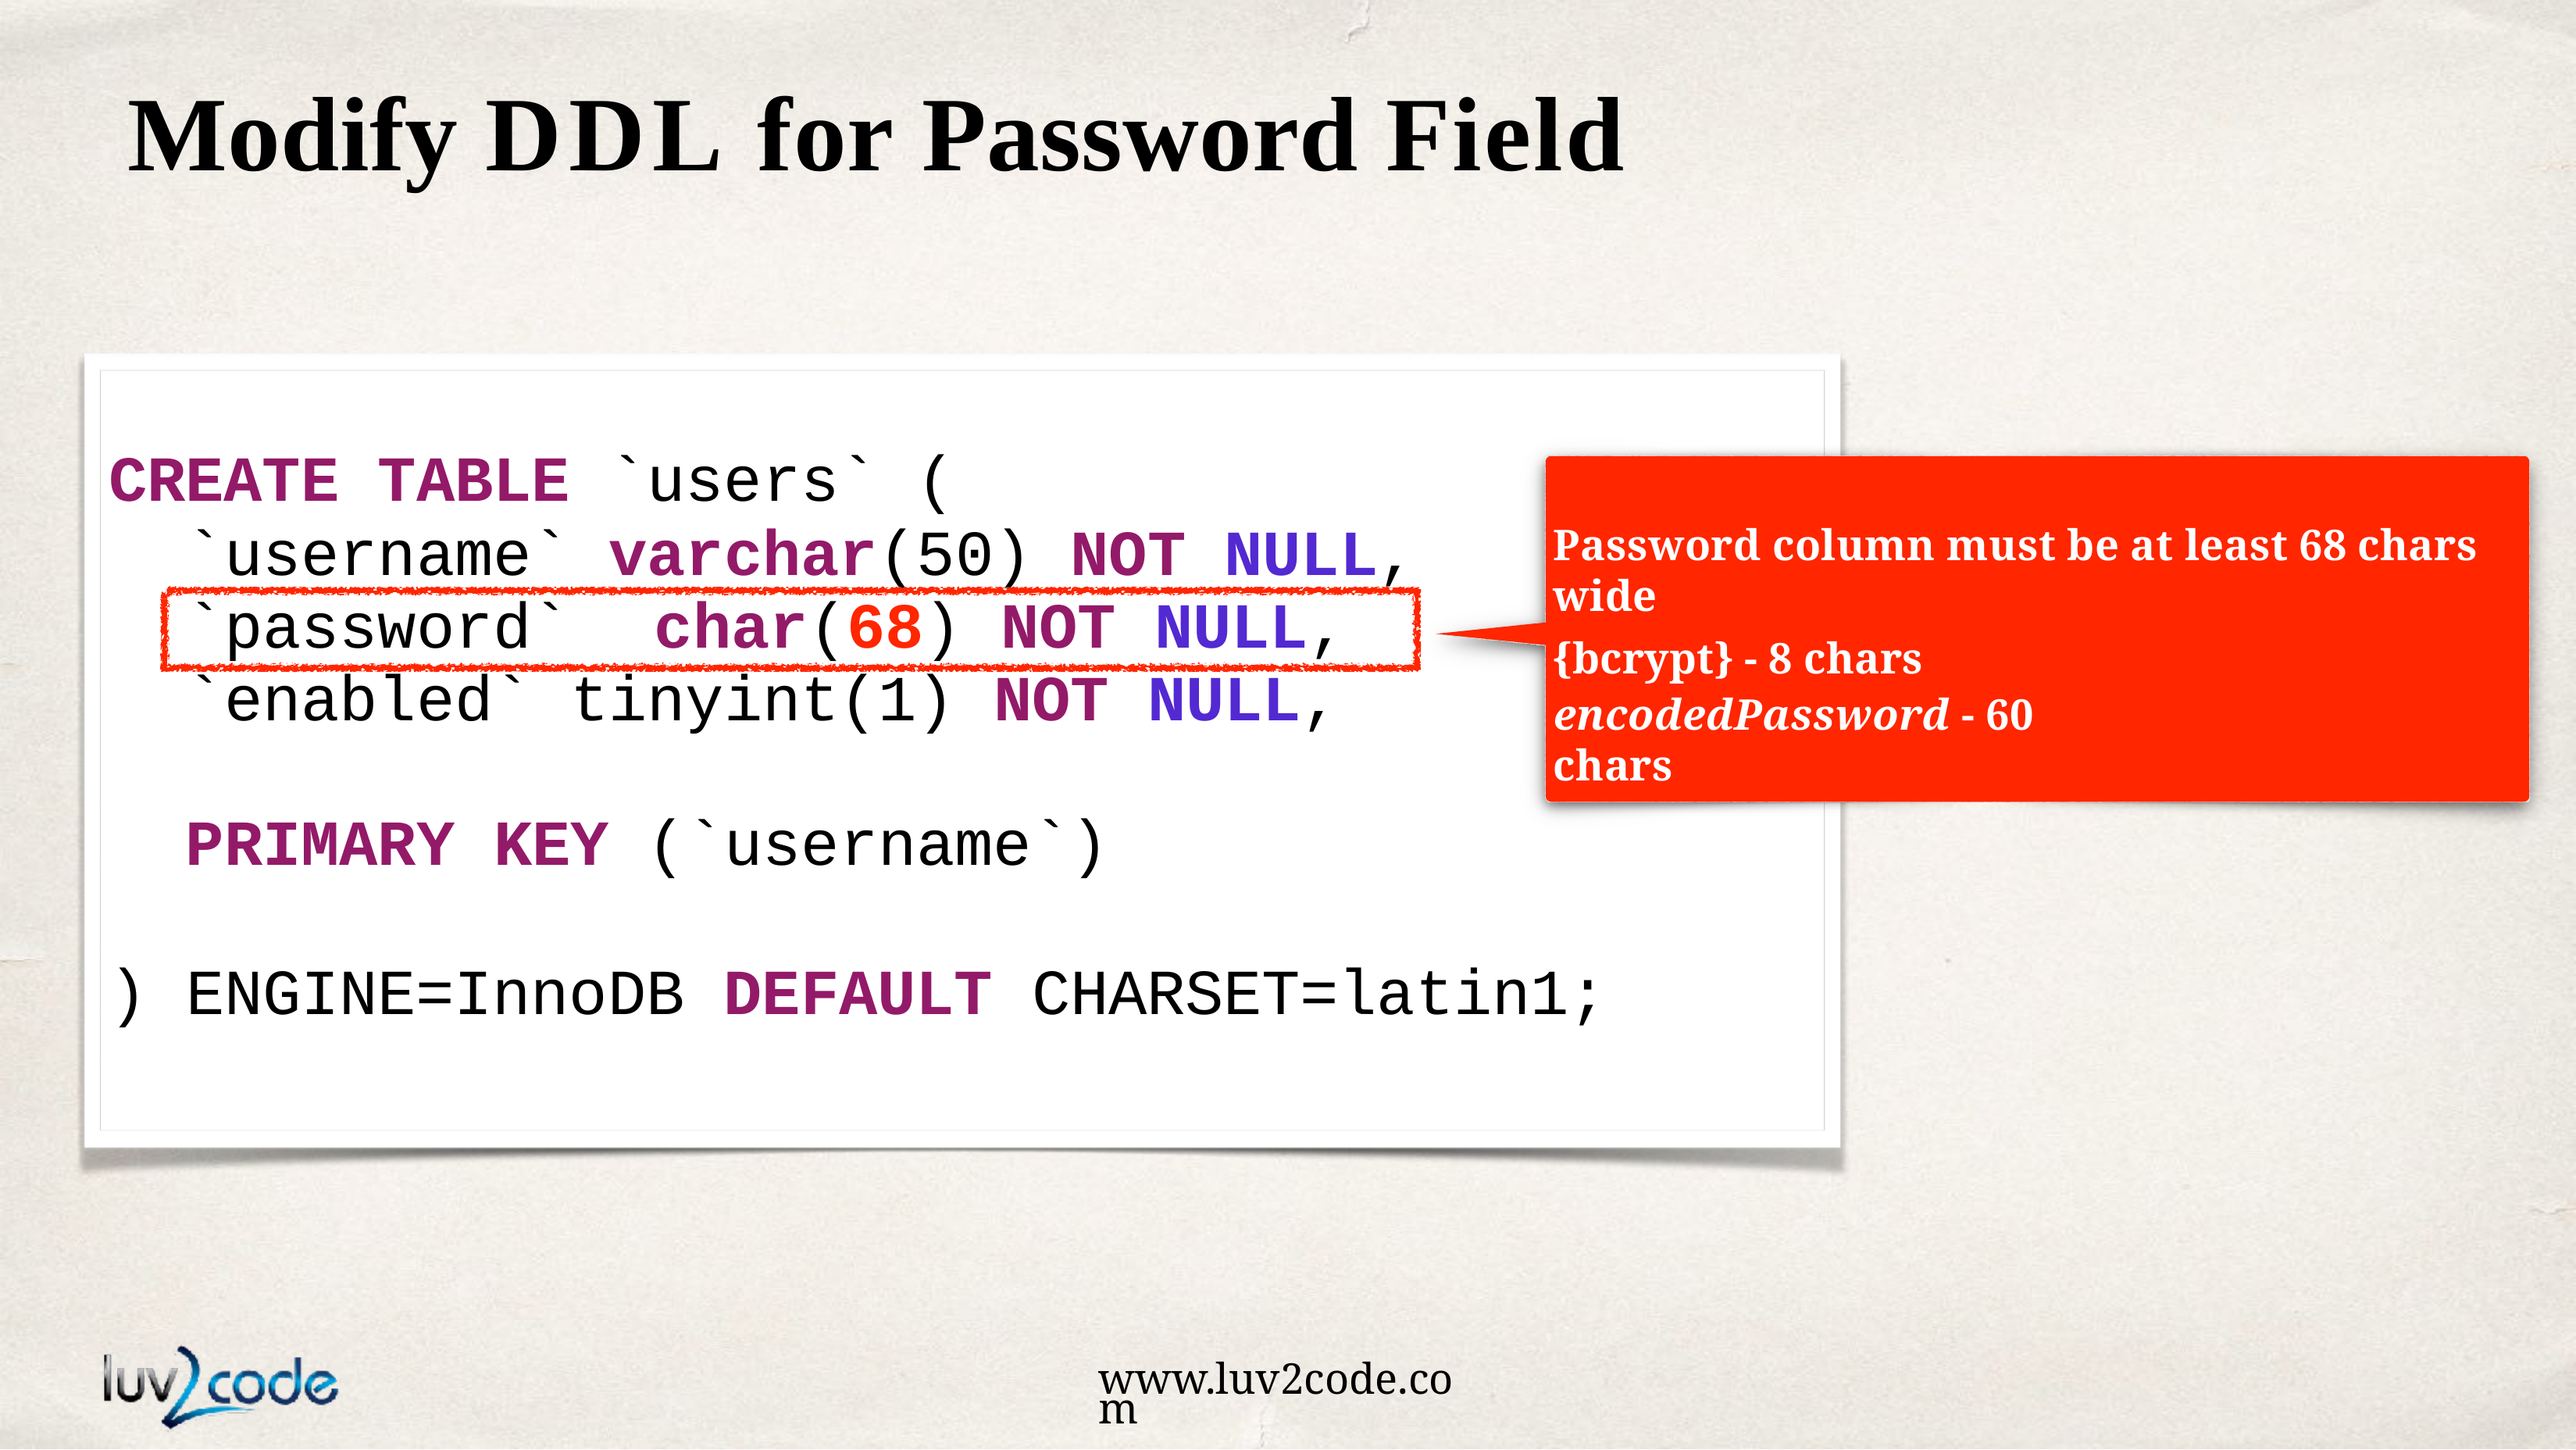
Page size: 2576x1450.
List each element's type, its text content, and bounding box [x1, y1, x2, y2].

text_box www.luv2code.com [1097, 1363, 1479, 1410]
picture [159, 584, 1422, 673]
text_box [1382, 299, 2576, 961]
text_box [76, 353, 1849, 1180]
picture [0, 0, 2576, 1449]
title Modify DDL for Password Field [126, 62, 1626, 307]
